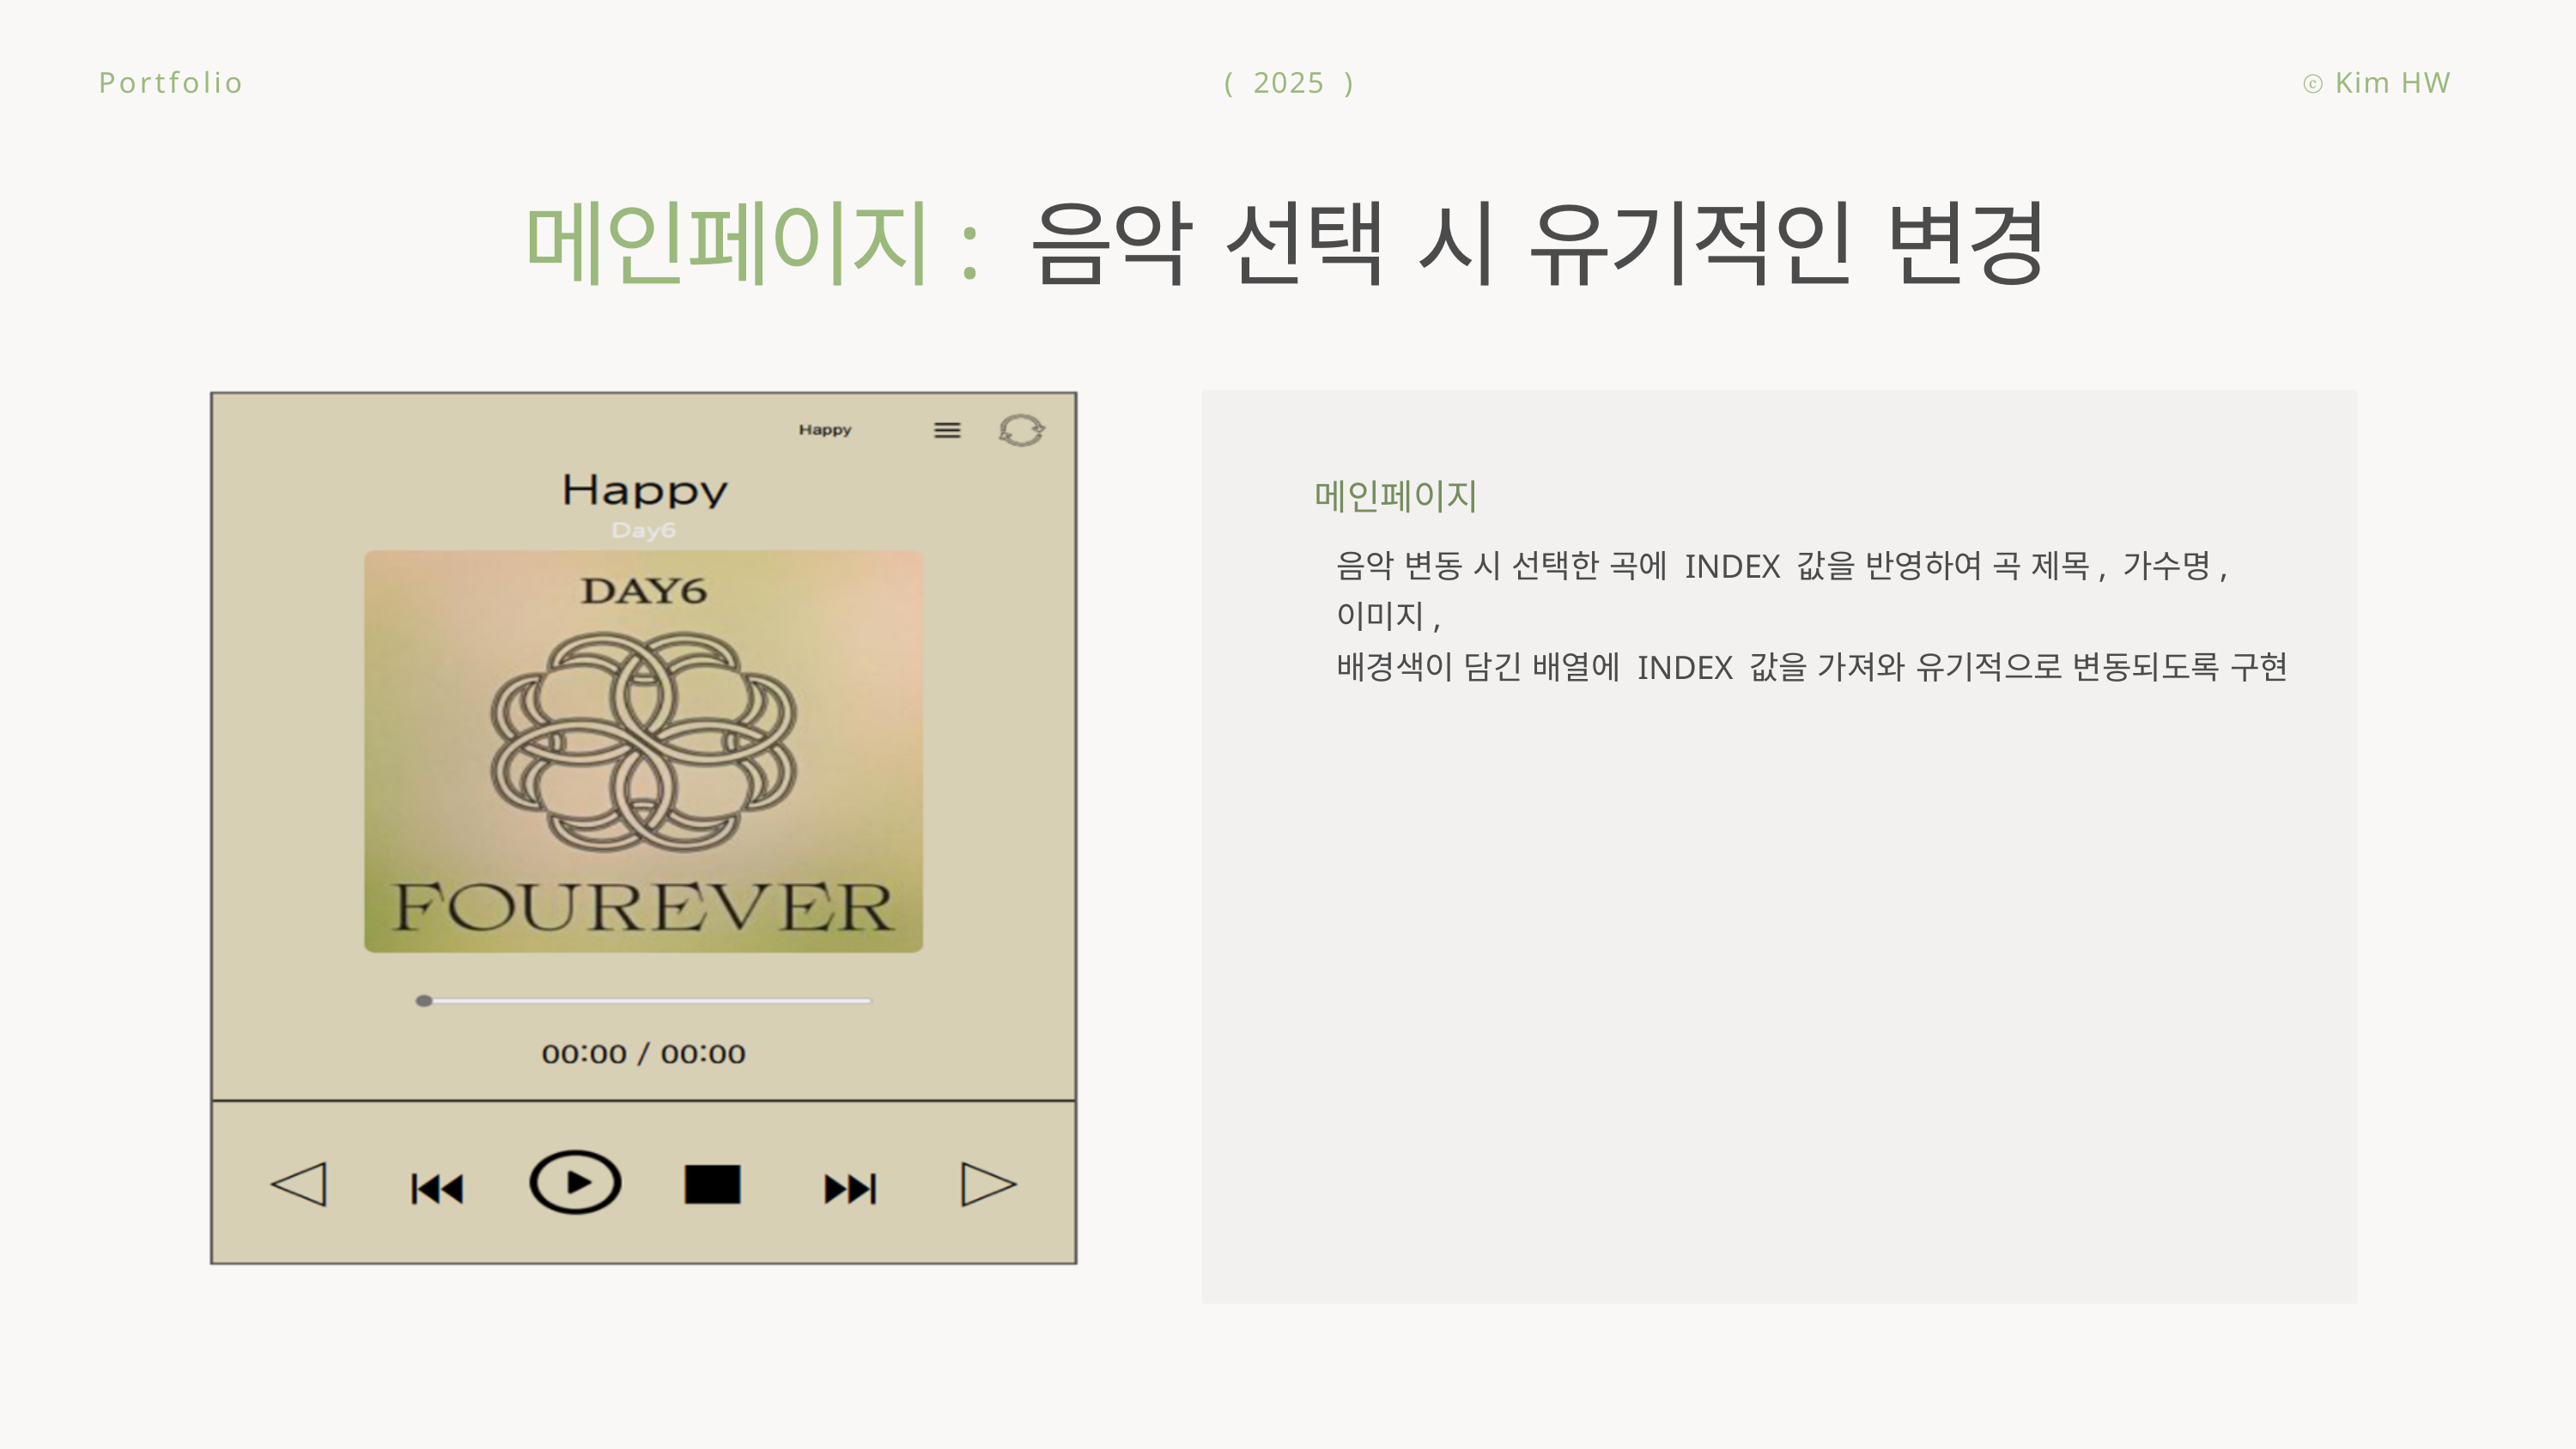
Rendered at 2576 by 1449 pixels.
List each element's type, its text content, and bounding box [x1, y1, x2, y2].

picture [1201, 389, 2359, 1304]
text_box Portfolio [98, 60, 326, 102]
text_box ⓒ Kim HW [2302, 60, 2483, 102]
picture [209, 389, 1079, 1267]
text_box 메인페이지: 음악 선택 시 유기적인 변경 [246, 180, 2328, 312]
text_box ( 2025 ) [1175, 60, 1403, 102]
